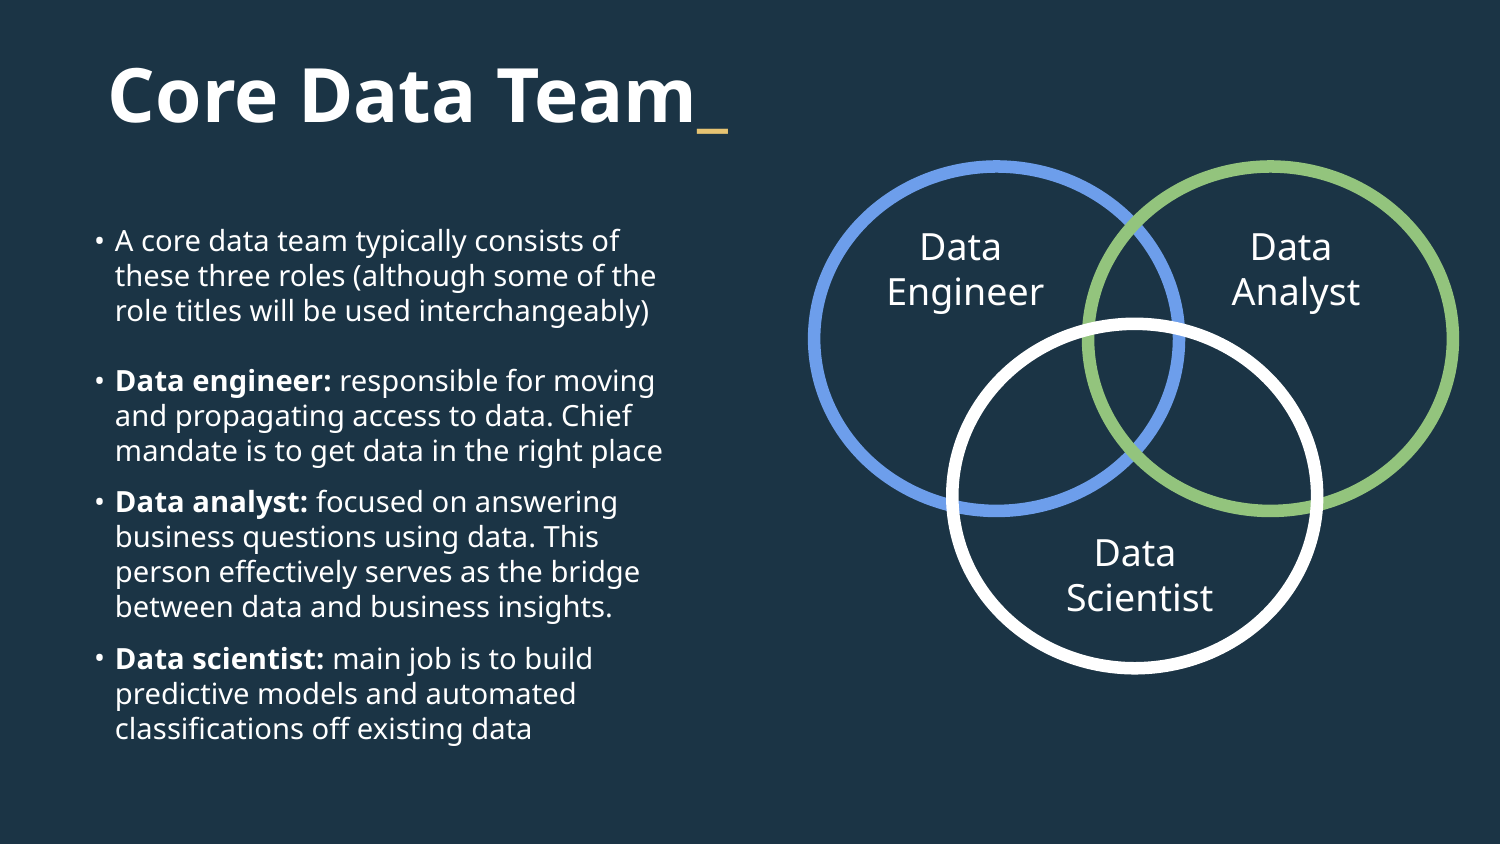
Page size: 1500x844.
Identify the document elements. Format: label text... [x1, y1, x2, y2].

text_box [1141, 166, 1400, 217]
text_box [814, 286, 1096, 506]
list Data Scientist [975, 523, 1276, 592]
list Data Engineer [800, 217, 1101, 286]
text_box Core Data Team_ [96, 35, 1242, 157]
text_box [1088, 227, 1453, 506]
list A core data team typically consists of these three roles (although some of the role titles will be used interchangeably) Data engineer: responsible for moving and propagating access to data. Chief mandate is to get data in the right place Data analyst: focused on answering business questions using data. This person effectively serves as the bridge between data and business insights. Data scientist: main job is to build predictive models and automated classifications off existing data [74, 216, 695, 753]
text_box [952, 323, 1318, 669]
list Data Analyst [1131, 217, 1432, 286]
text_box [867, 166, 1131, 272]
